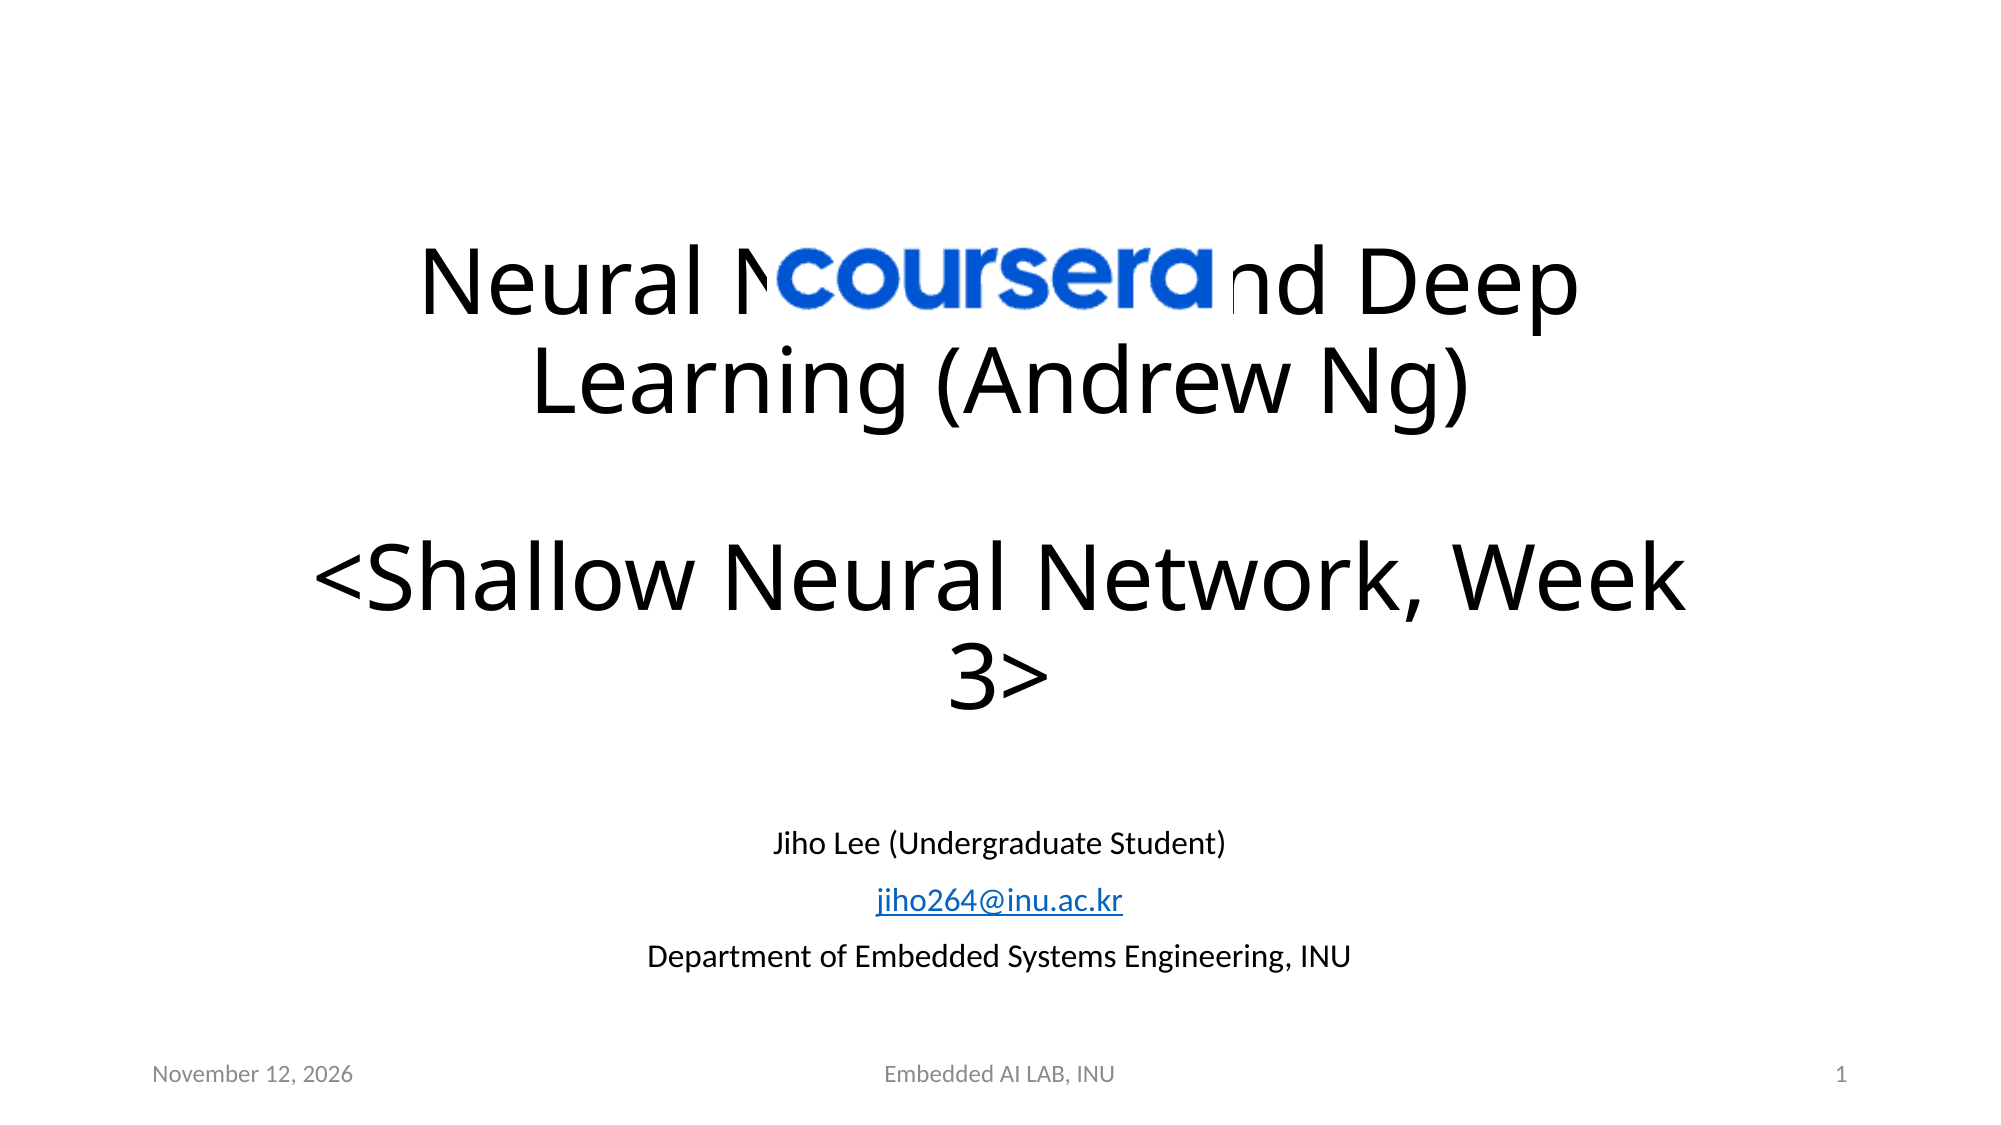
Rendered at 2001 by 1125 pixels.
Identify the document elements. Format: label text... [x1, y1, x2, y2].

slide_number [137, 1042, 588, 1103]
title Neural Networks and Deep Learning (Andrew Ng) <Shallow Neural Network, Week 3> [249, 345, 1750, 738]
subtitle Jiho Lee (Undergraduate Student) jiho264@inu.ac.kr Department of Embedded Systems Engineering, INU [249, 818, 1750, 999]
slide_number 1 [1412, 1042, 1863, 1103]
picture [766, 225, 1233, 329]
footer Embedded AI LAB, INU [662, 1042, 1338, 1103]
